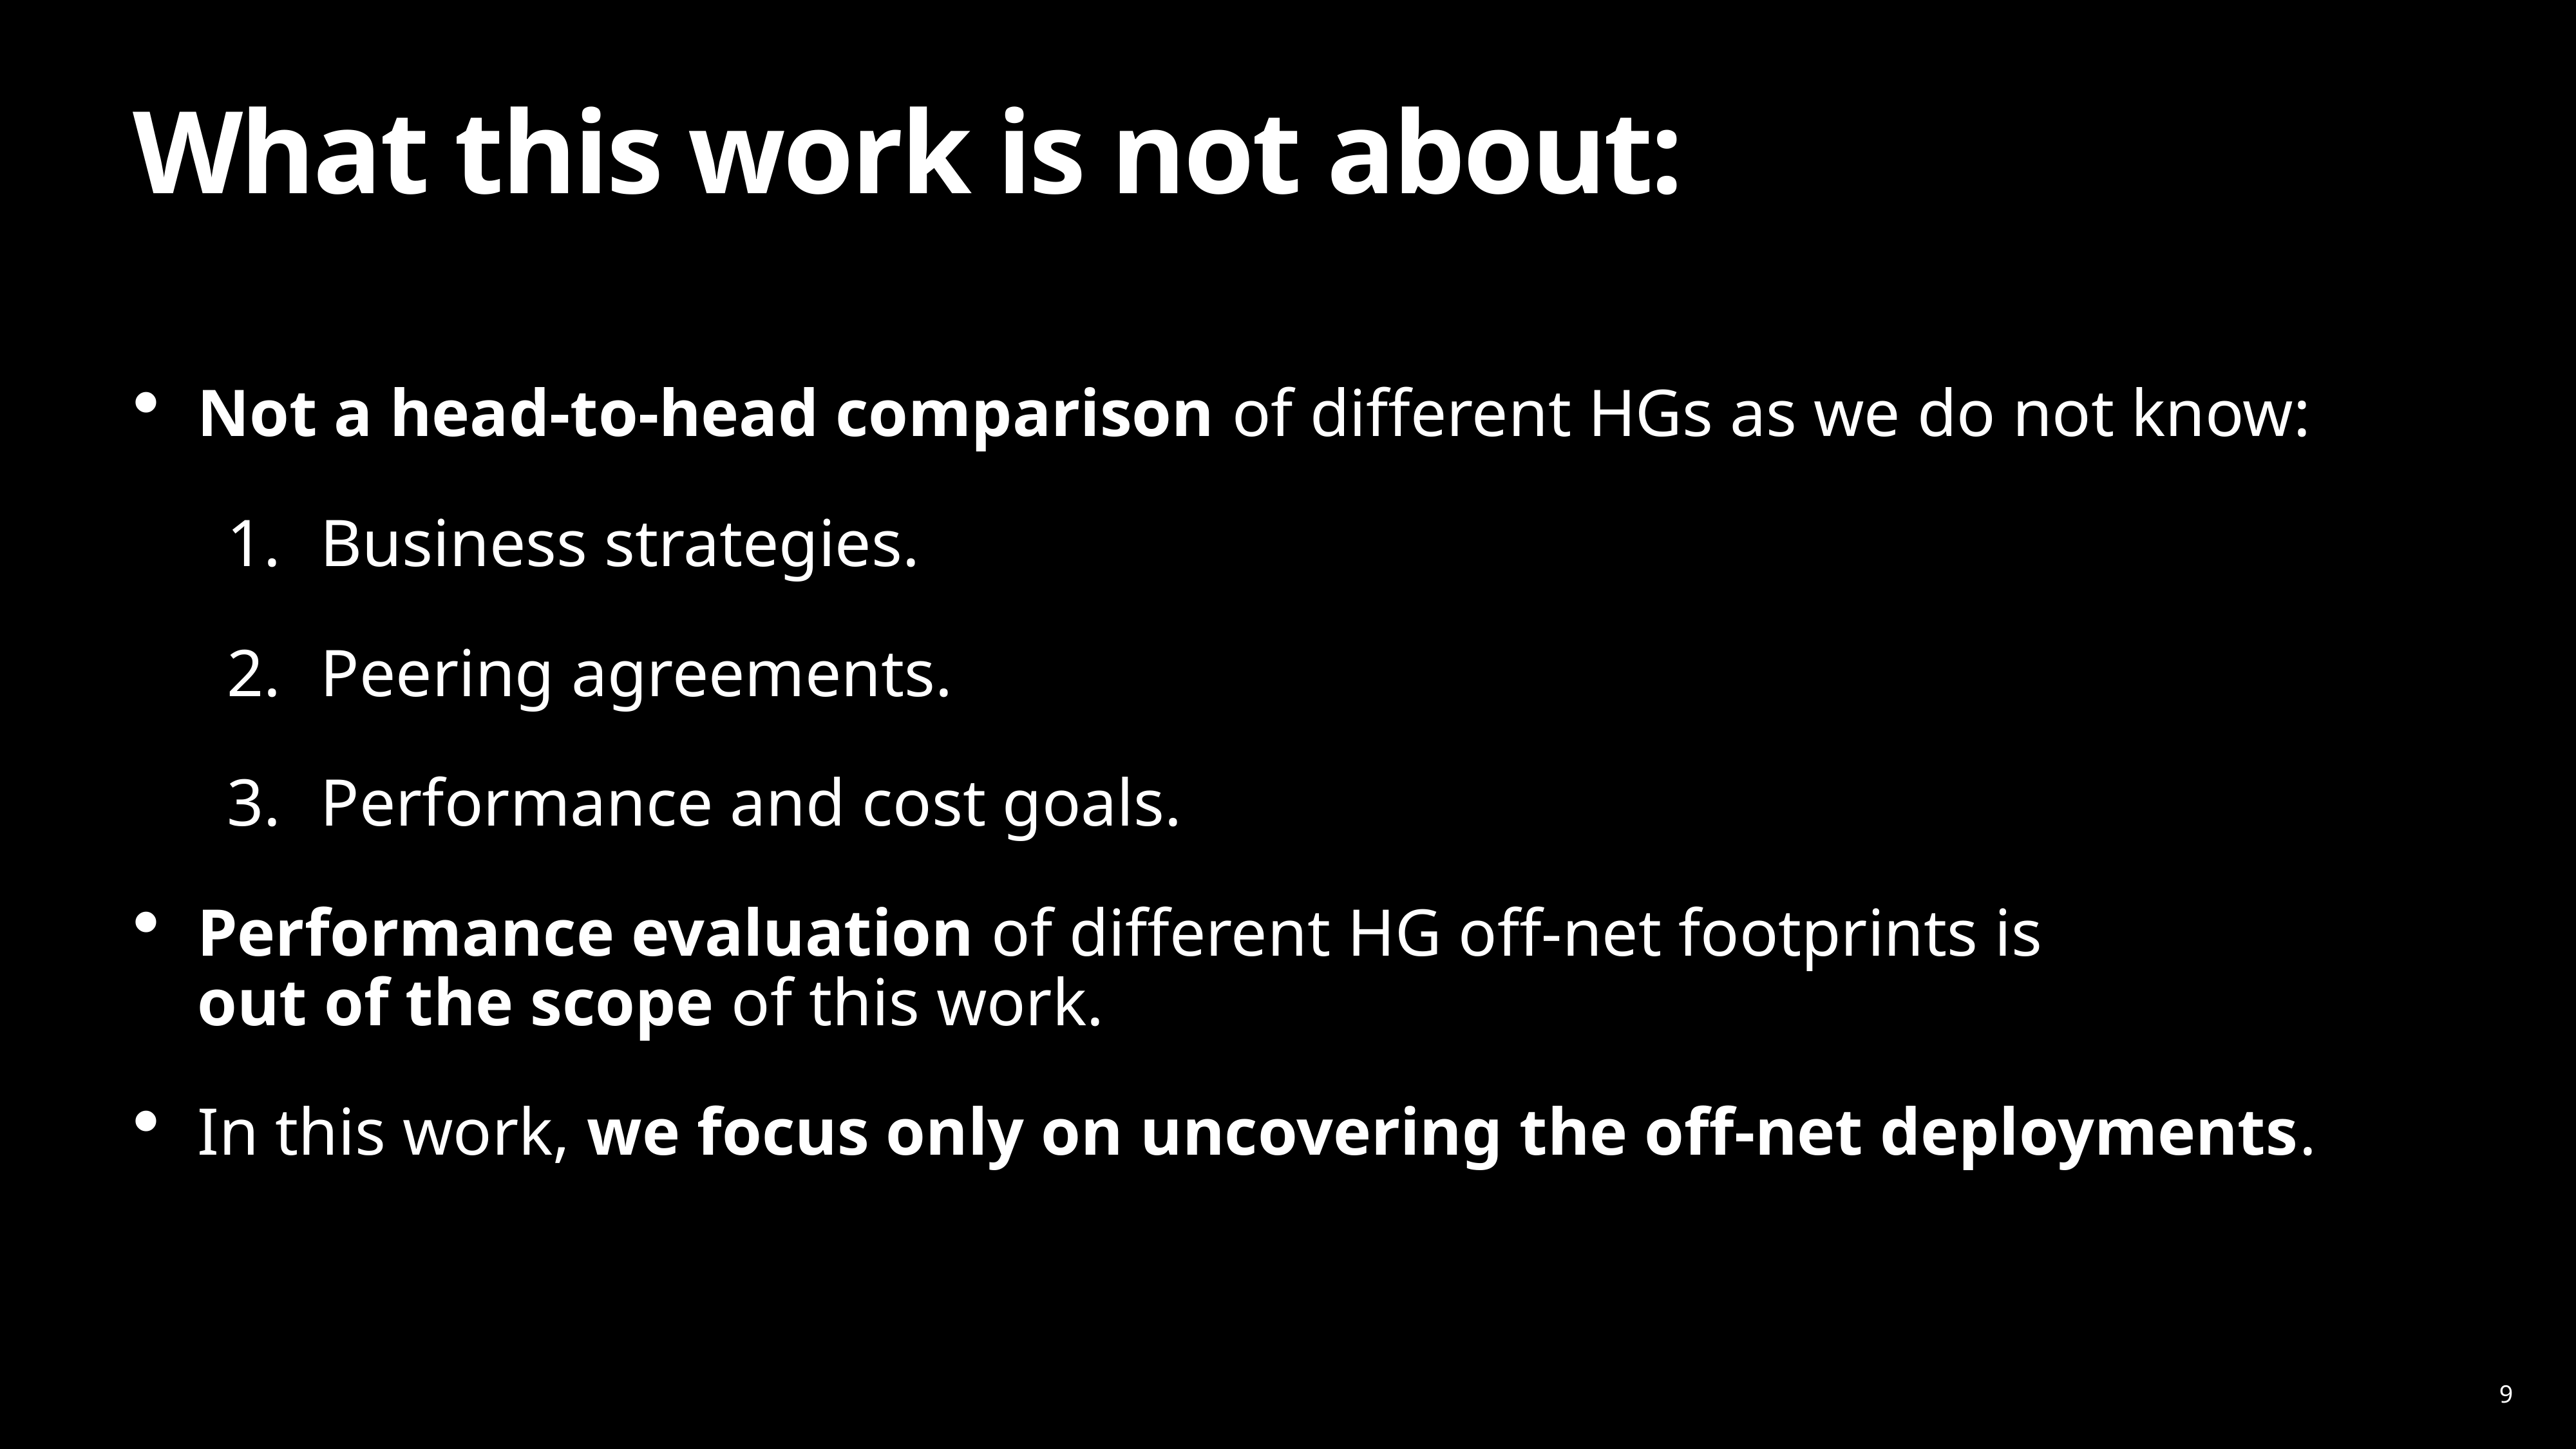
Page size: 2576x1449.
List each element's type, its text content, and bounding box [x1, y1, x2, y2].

text_box 9 [2441, 1373, 2571, 1417]
list Not a head-to-head comparison of different HGs as we do not know: Business strategies. Peering agreements. Performance and cost goals. Performance evaluation of different HG off-net footprints is out of the scope of this work. In this work, we focus only on uncovering the off-net deployments. [127, 375, 2449, 1248]
title What this work is not about: [127, 100, 2449, 252]
